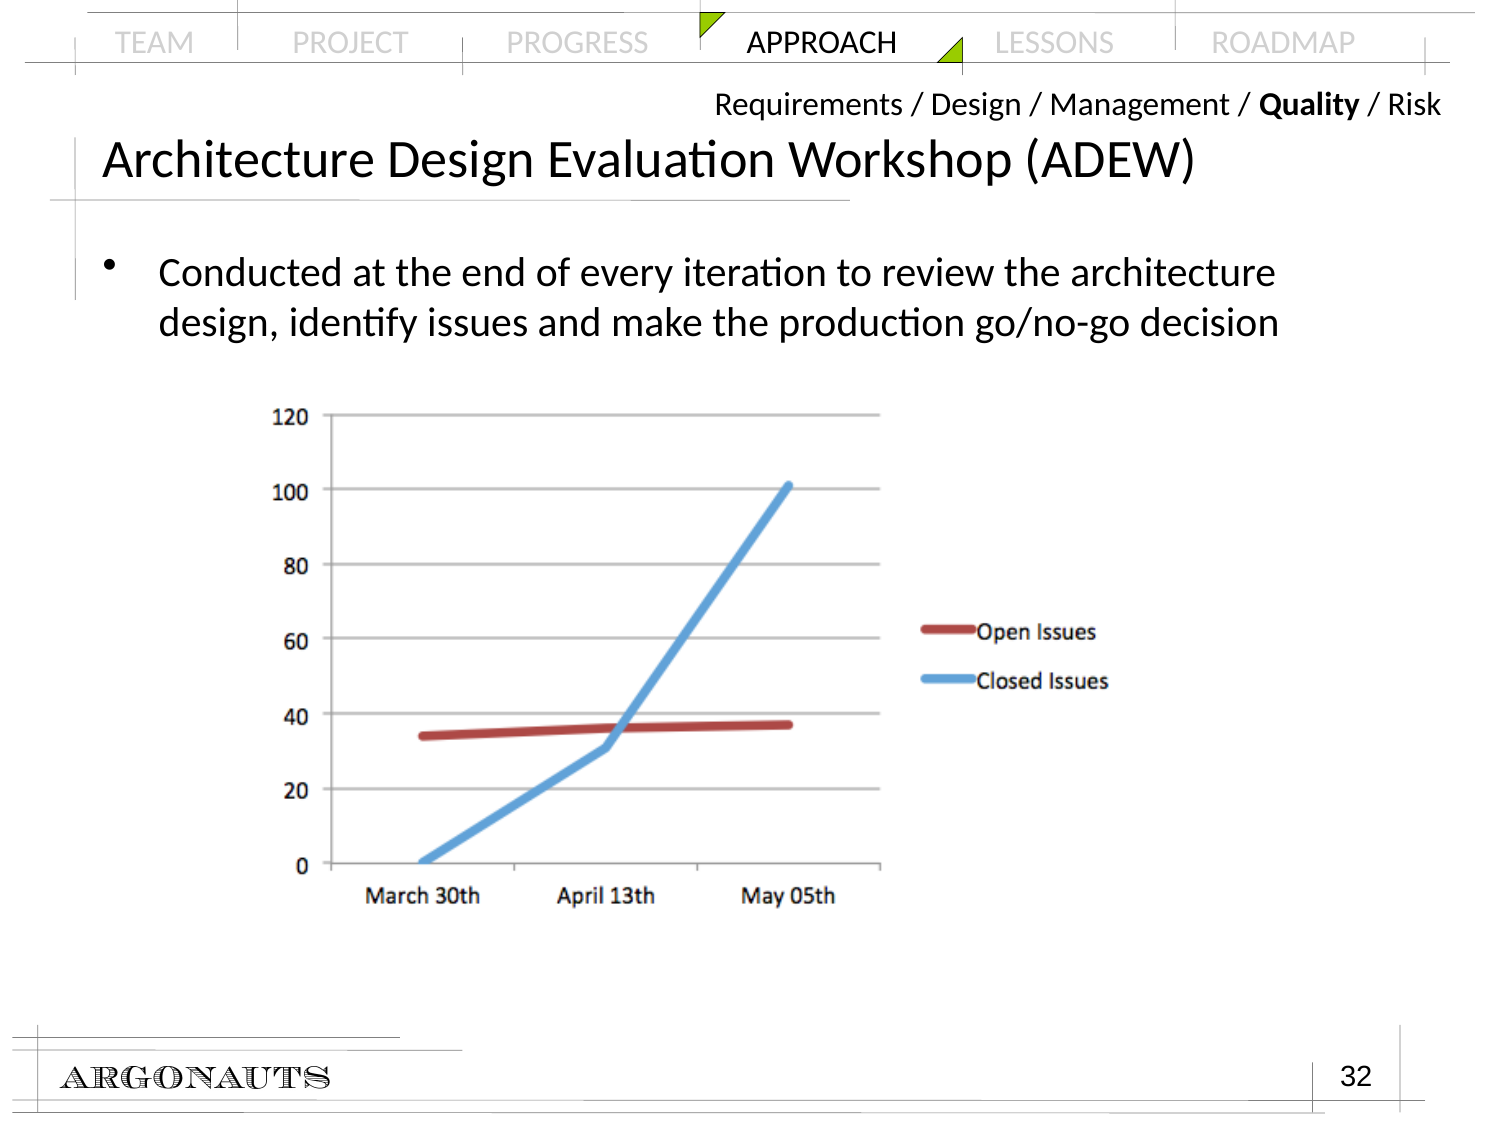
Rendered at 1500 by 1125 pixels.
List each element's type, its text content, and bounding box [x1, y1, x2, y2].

title Architecture Design Evaluation Workshop (ADEW) [87, 112, 1413, 200]
list Conducted at the end of every iteration to review the architecture design, identify issues and make the production go/no-go decision [87, 237, 1413, 913]
picture [262, 399, 1126, 917]
slide_number 32 [1074, 1050, 1388, 1125]
picture [50, 1055, 350, 1099]
text_box Requirements / Design / Management / Quality / Risk [699, 74, 1463, 130]
